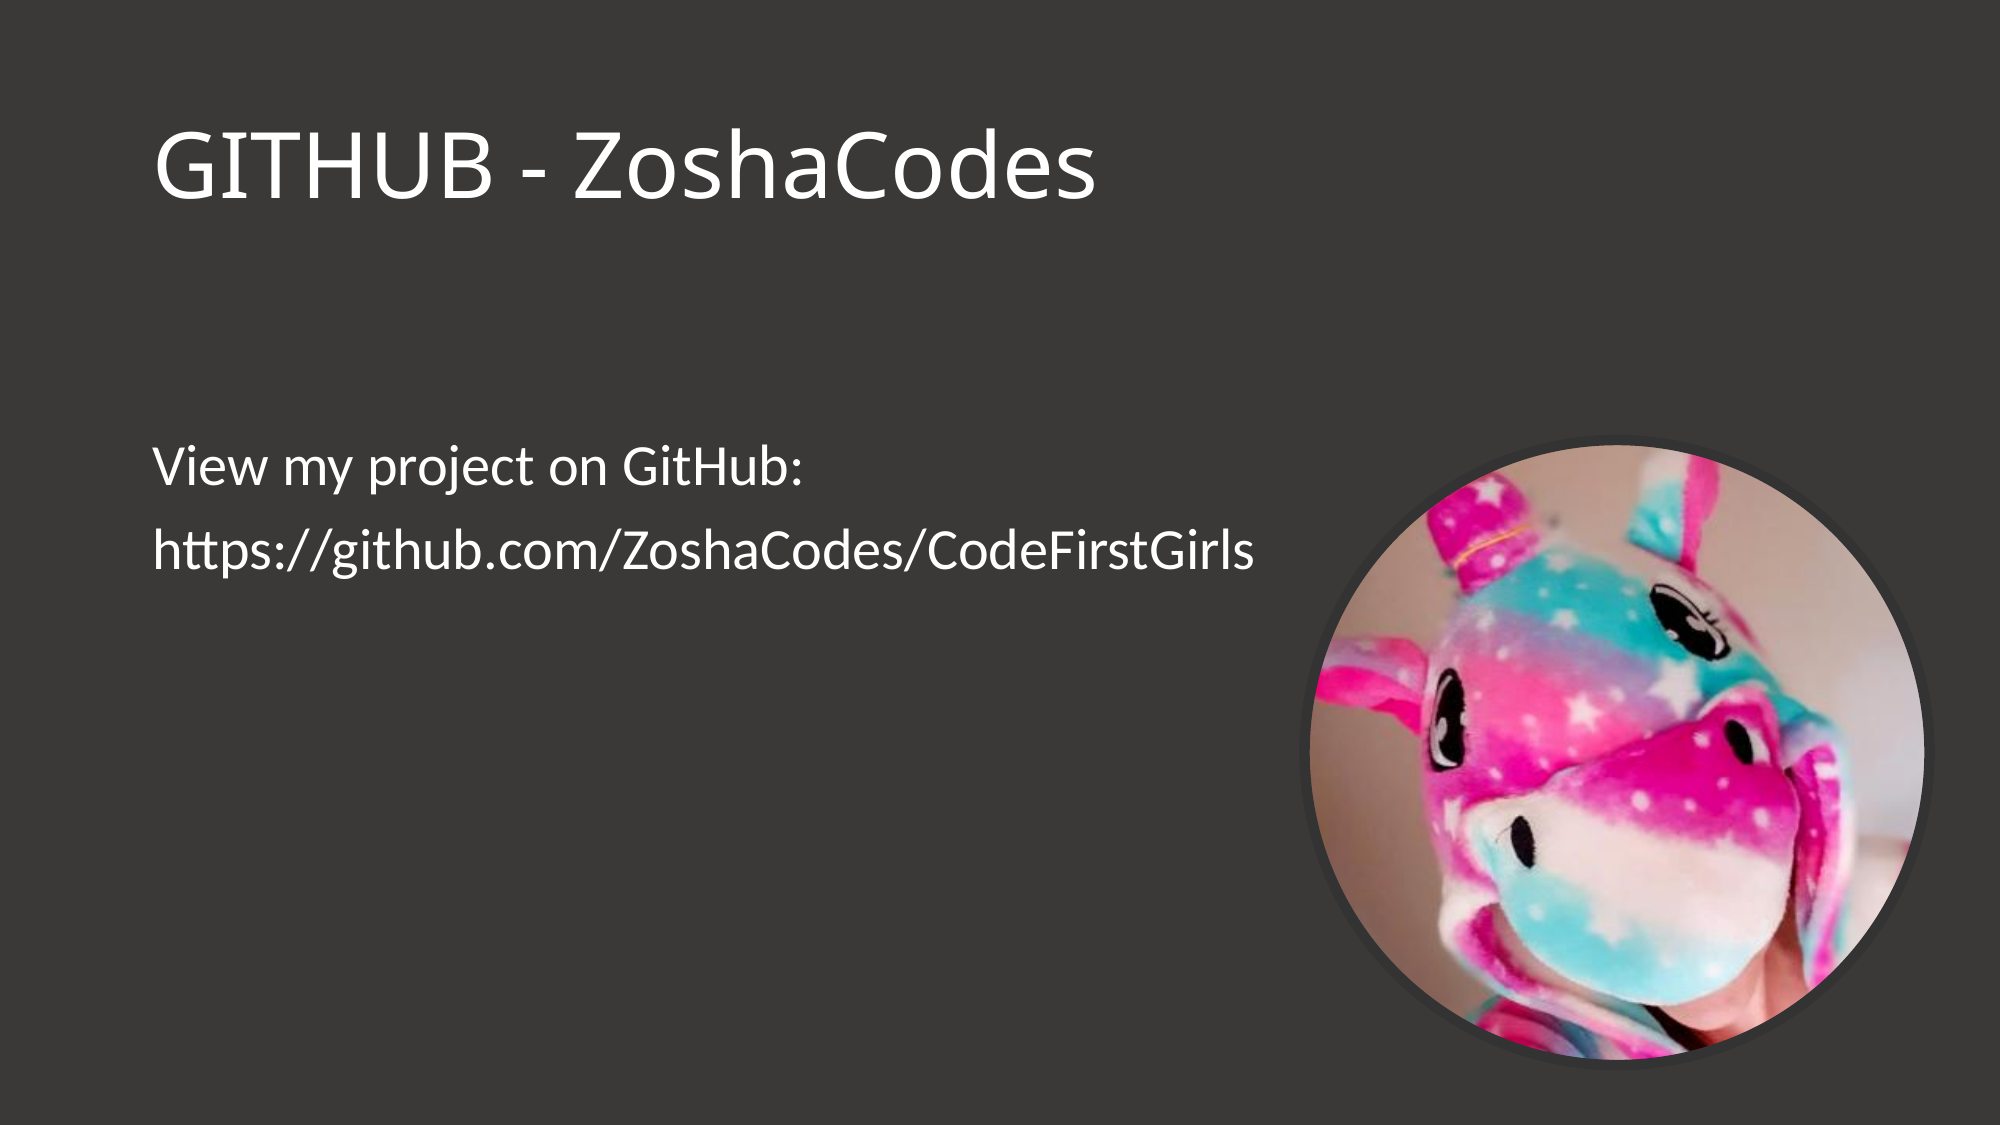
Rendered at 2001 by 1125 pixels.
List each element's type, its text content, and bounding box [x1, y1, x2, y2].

title GITHUB - ZoshaCodes [137, 59, 1863, 278]
picture [1304, 440, 1930, 1066]
list View my project on GitHub: https://github.com/ZoshaCodes/CodeFirstGirls [137, 427, 1863, 1014]
